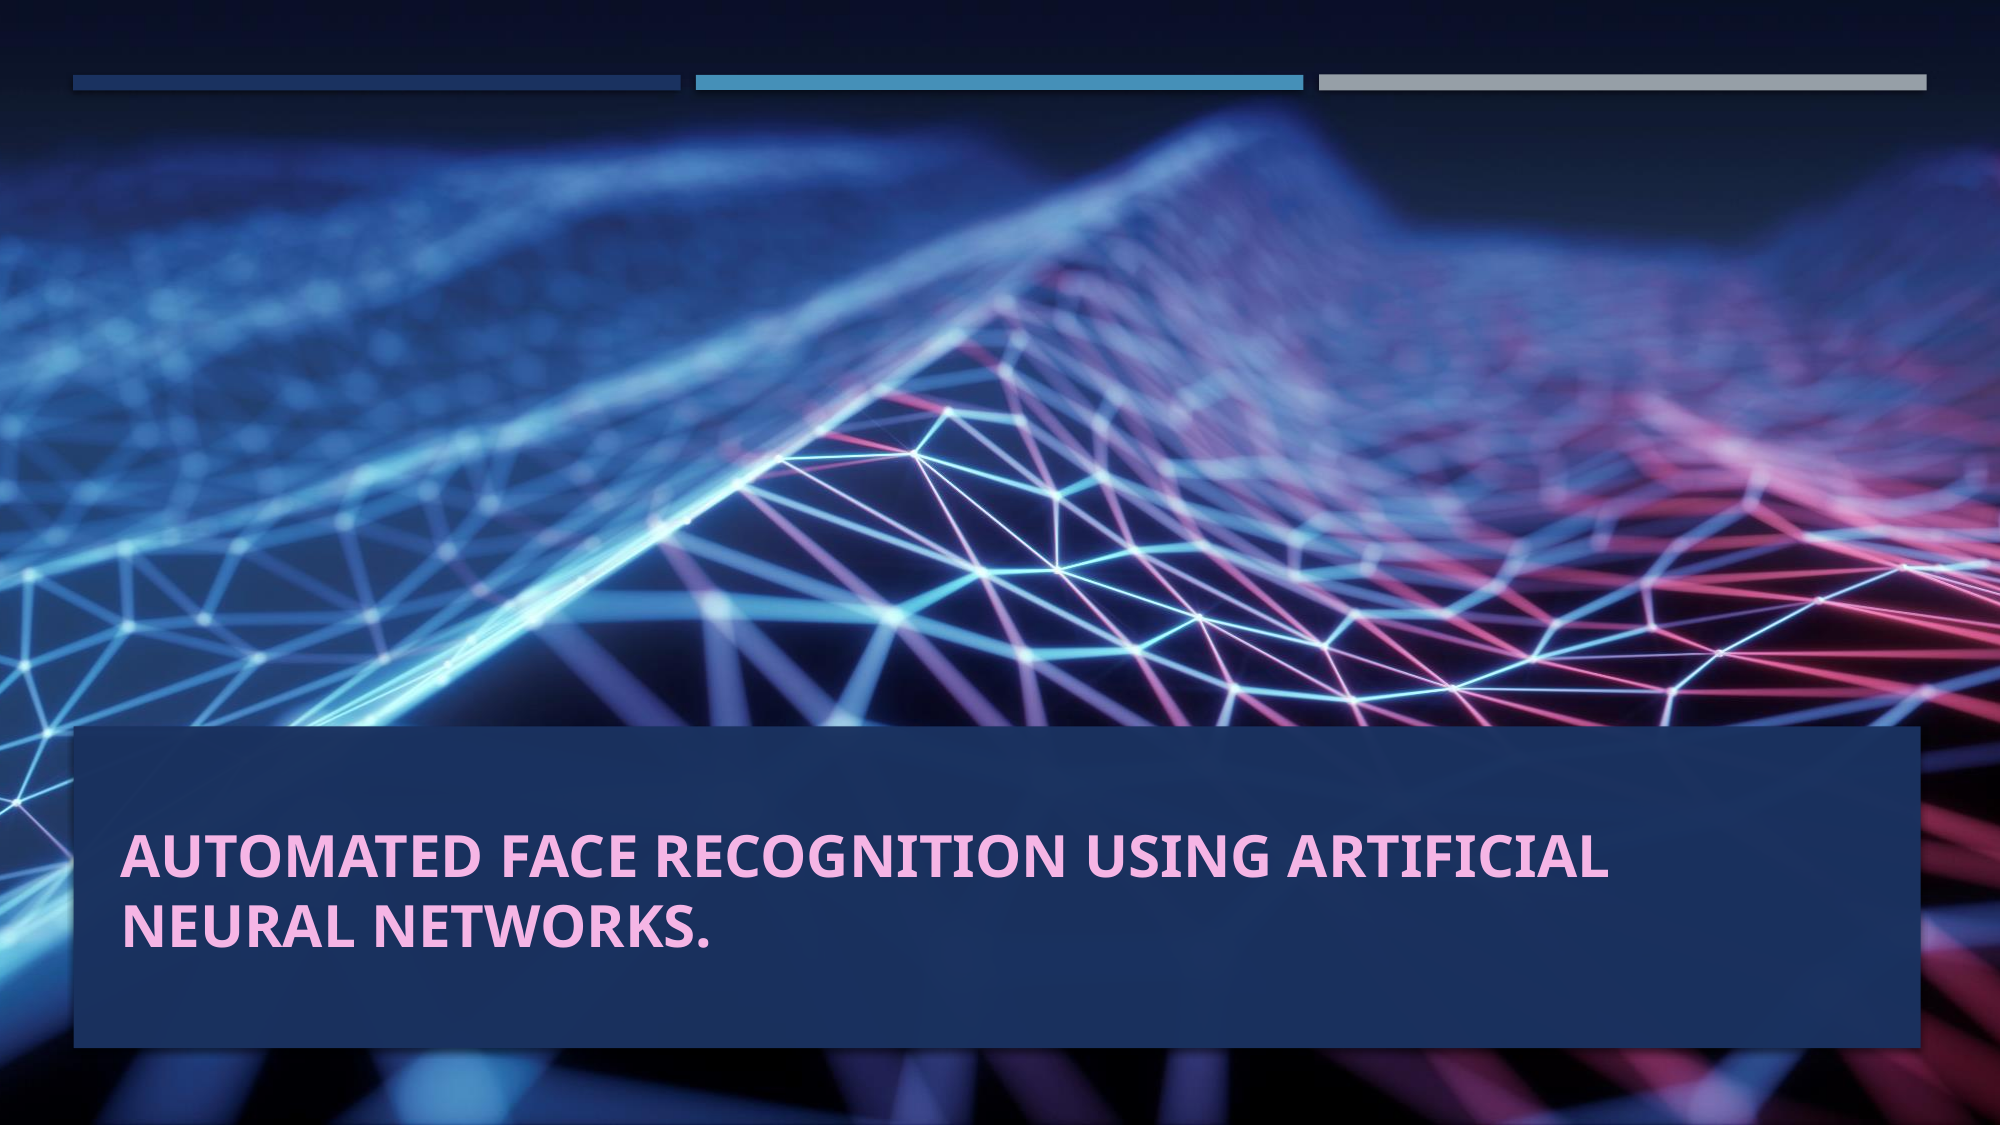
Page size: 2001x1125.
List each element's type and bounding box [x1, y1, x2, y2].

picture [0, 0, 2000, 1125]
text_box [72, 73, 1928, 92]
